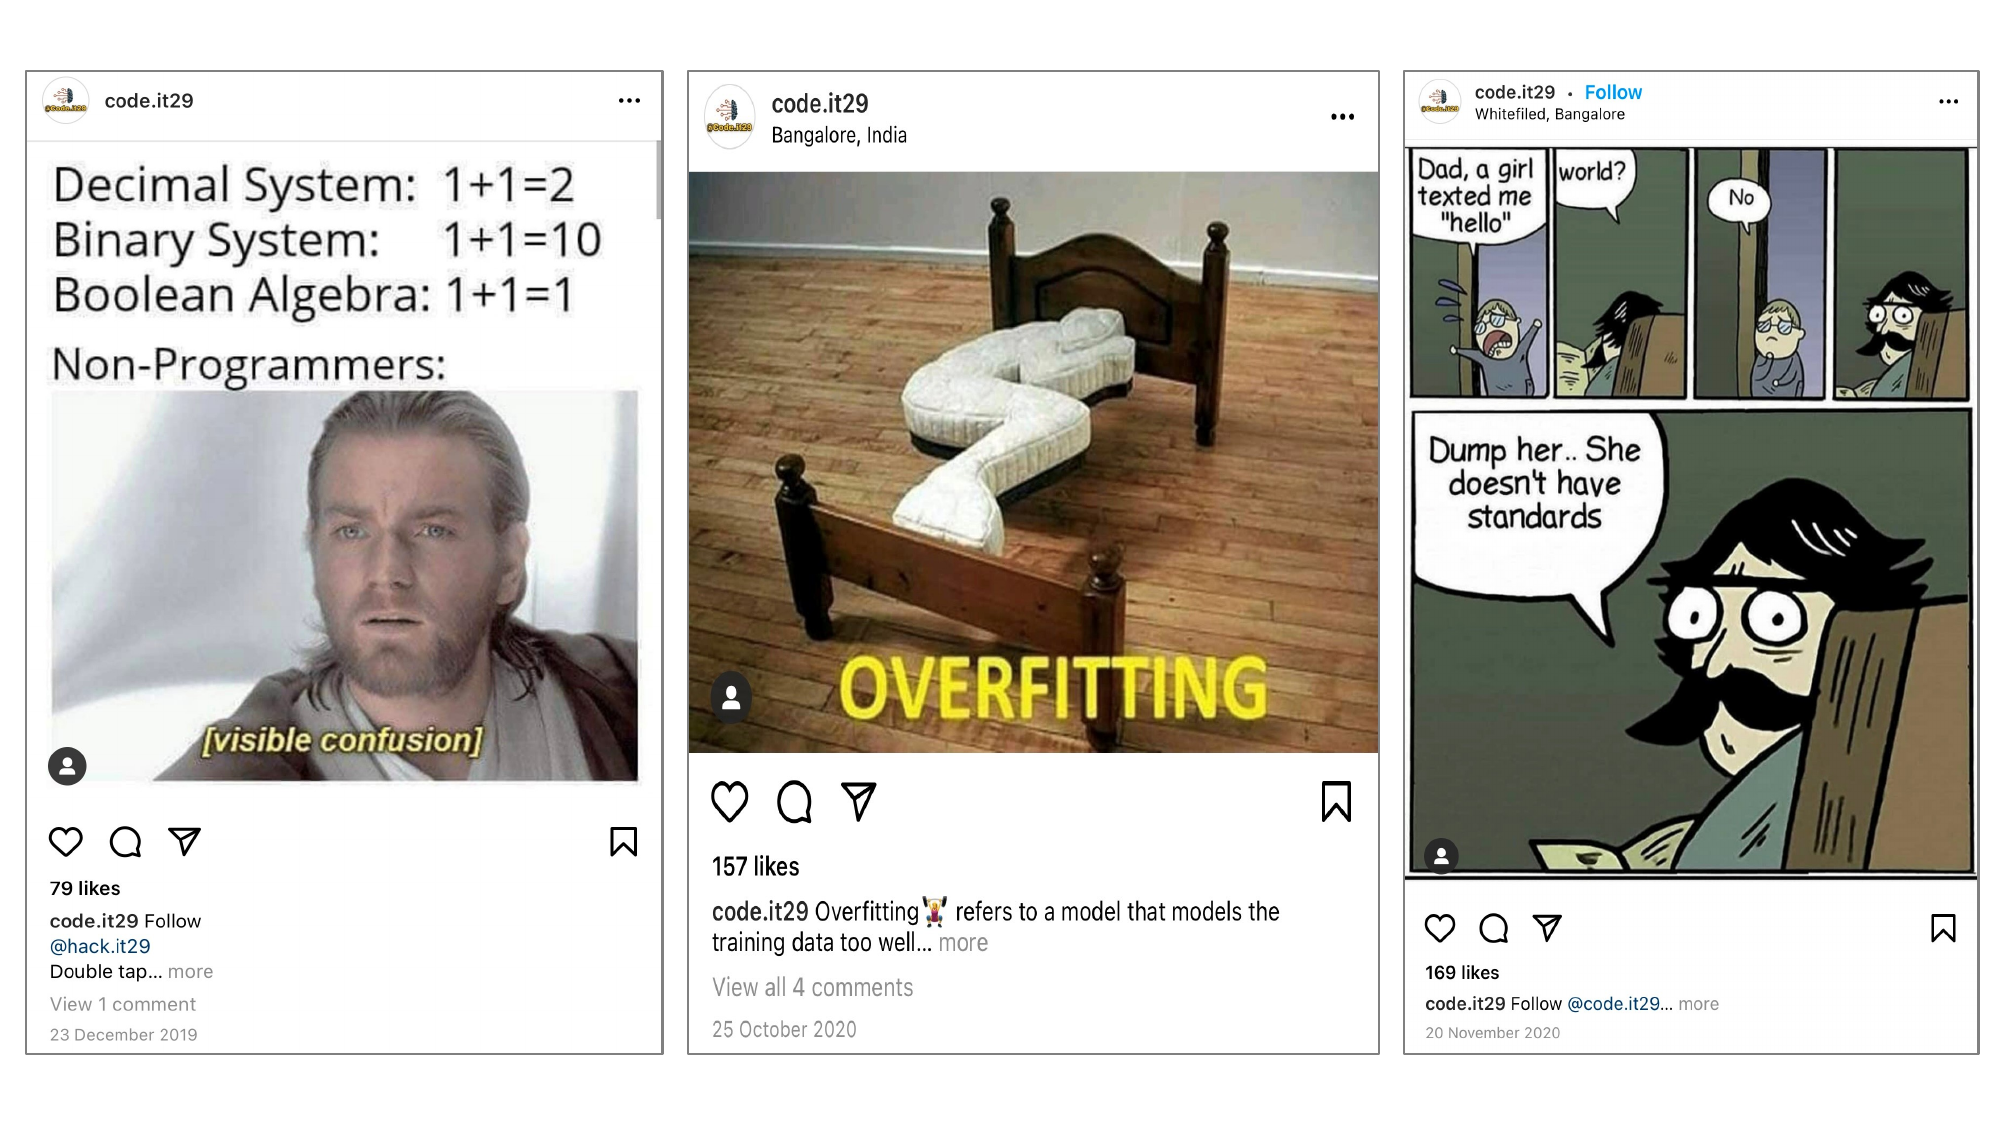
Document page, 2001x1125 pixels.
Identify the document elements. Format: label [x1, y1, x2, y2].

picture [688, 72, 1378, 1053]
picture [27, 72, 662, 1053]
picture [1405, 72, 1978, 1053]
